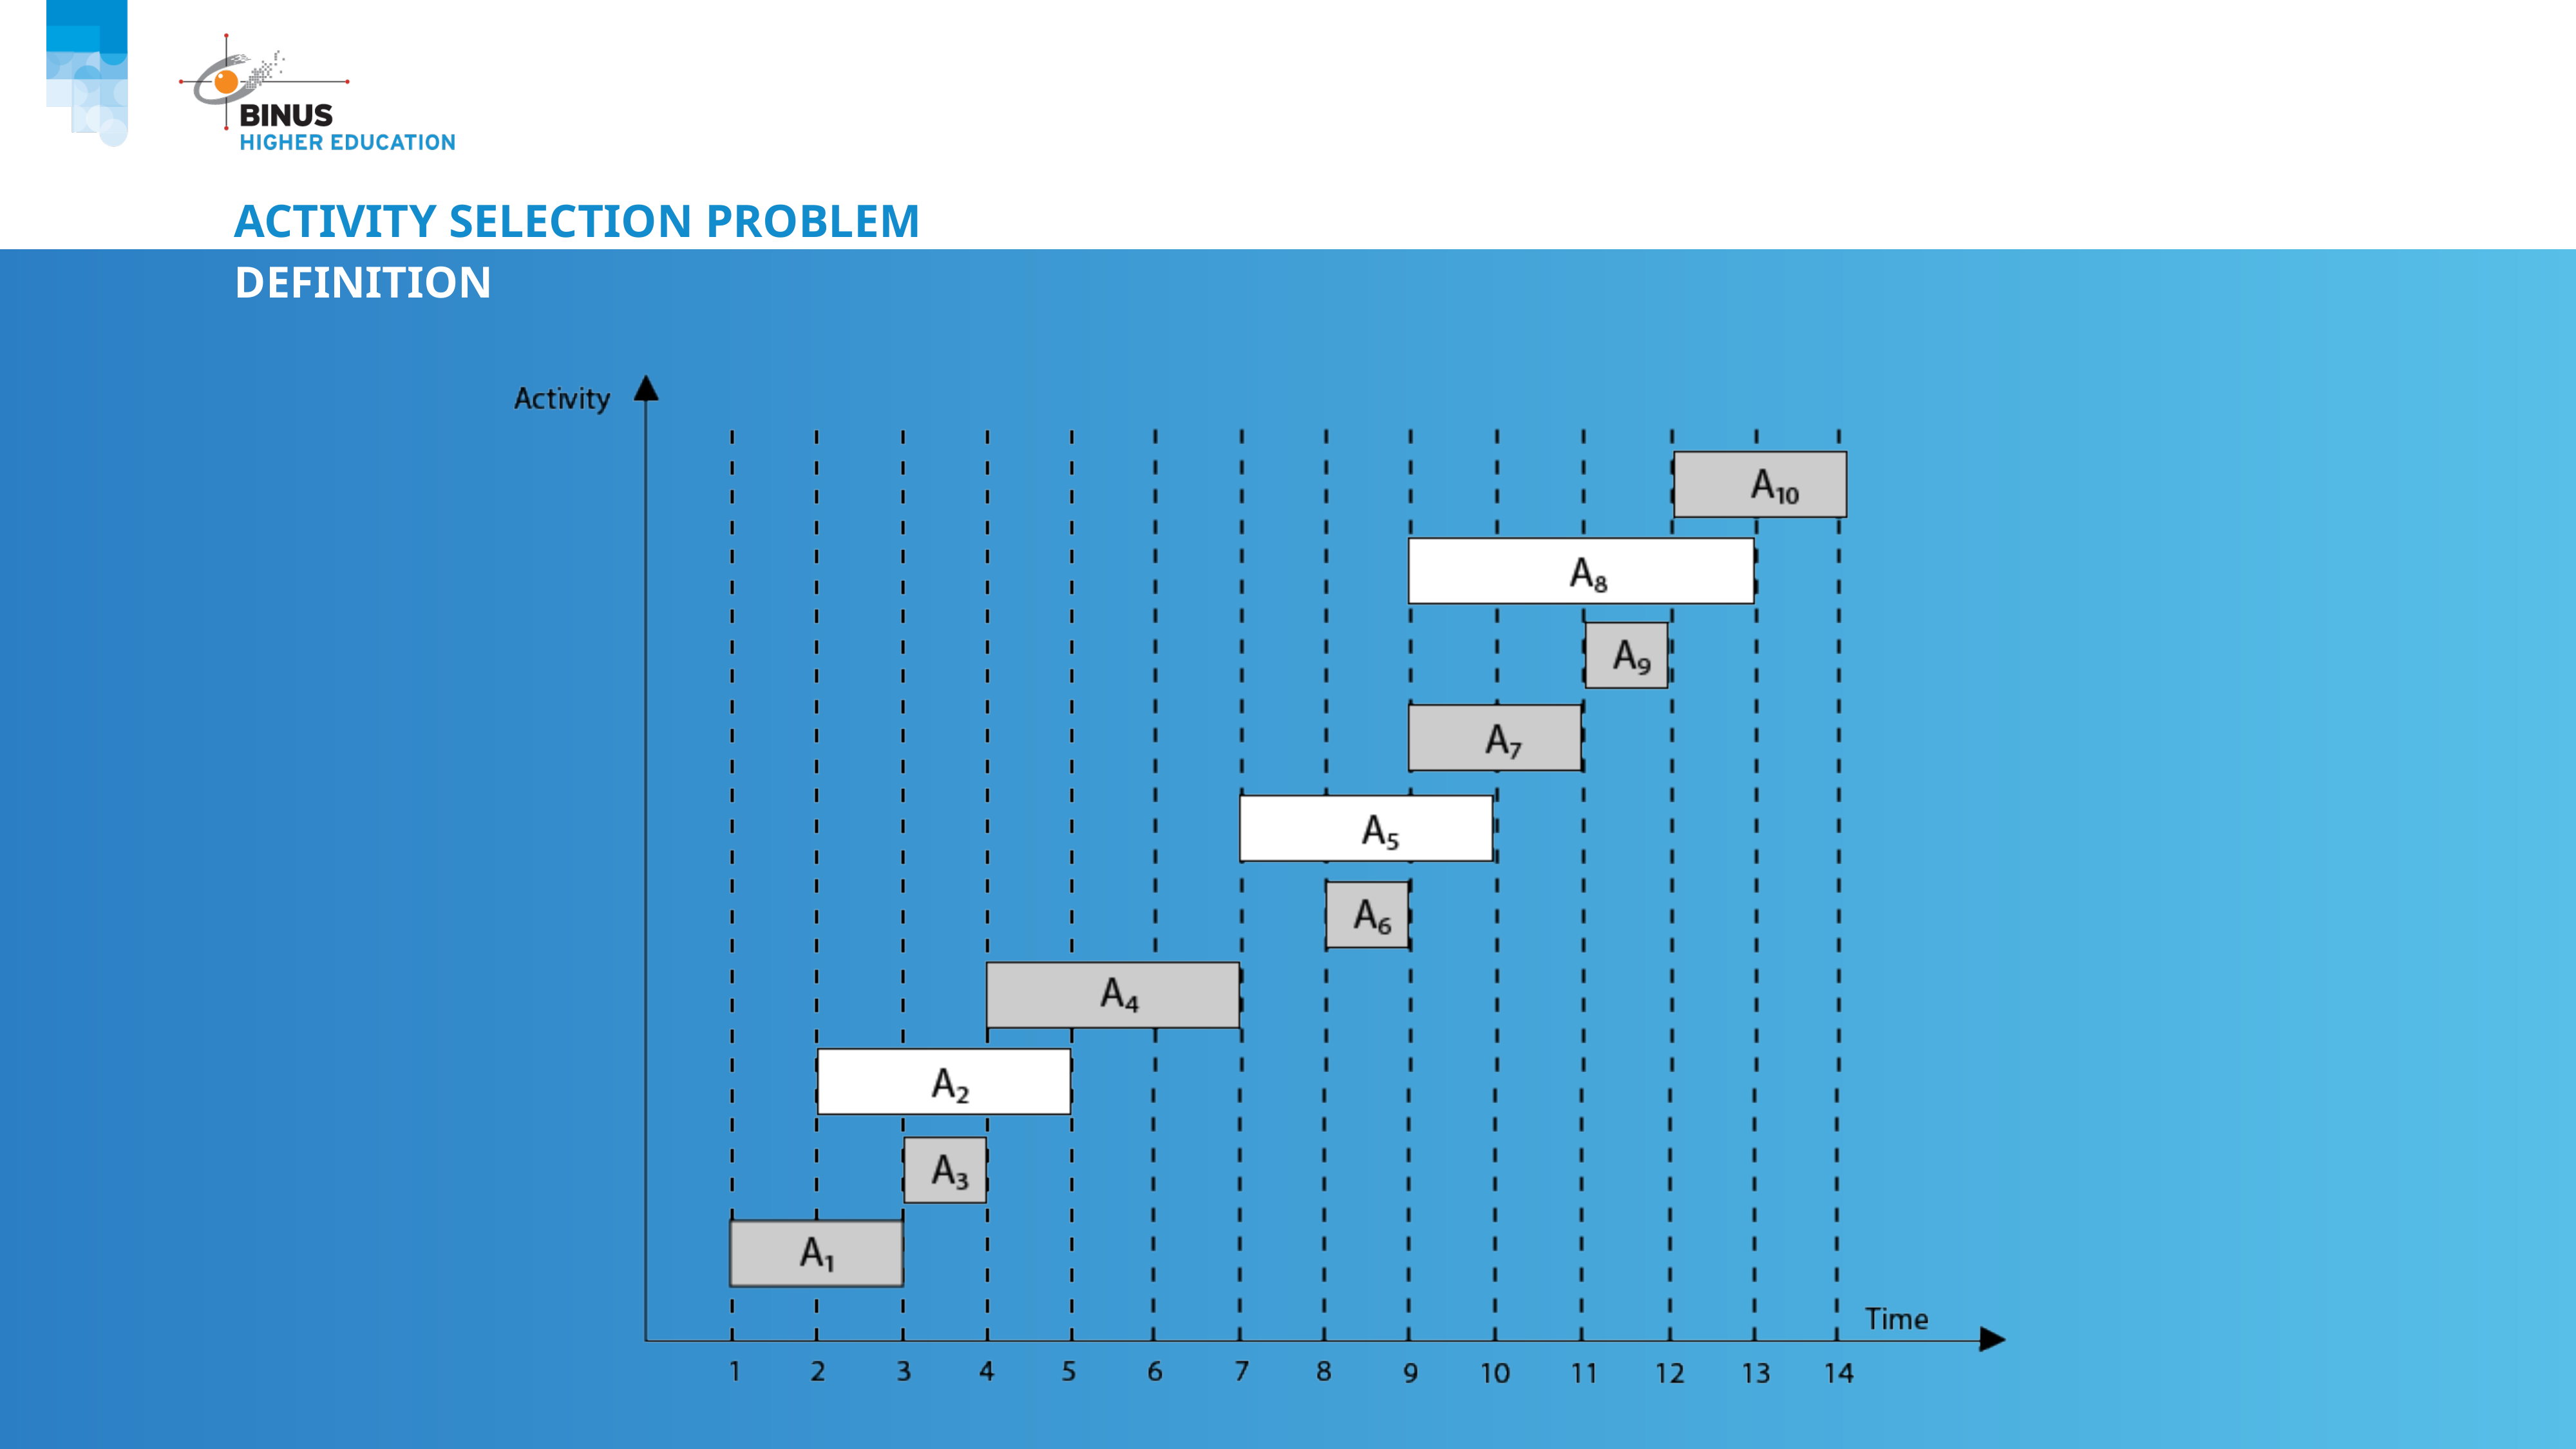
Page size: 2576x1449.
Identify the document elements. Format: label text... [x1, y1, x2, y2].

list Definition [228, 255, 1262, 341]
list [513, 372, 2009, 1394]
title Activity selection problem [228, 197, 1784, 252]
picture [46, 0, 455, 154]
